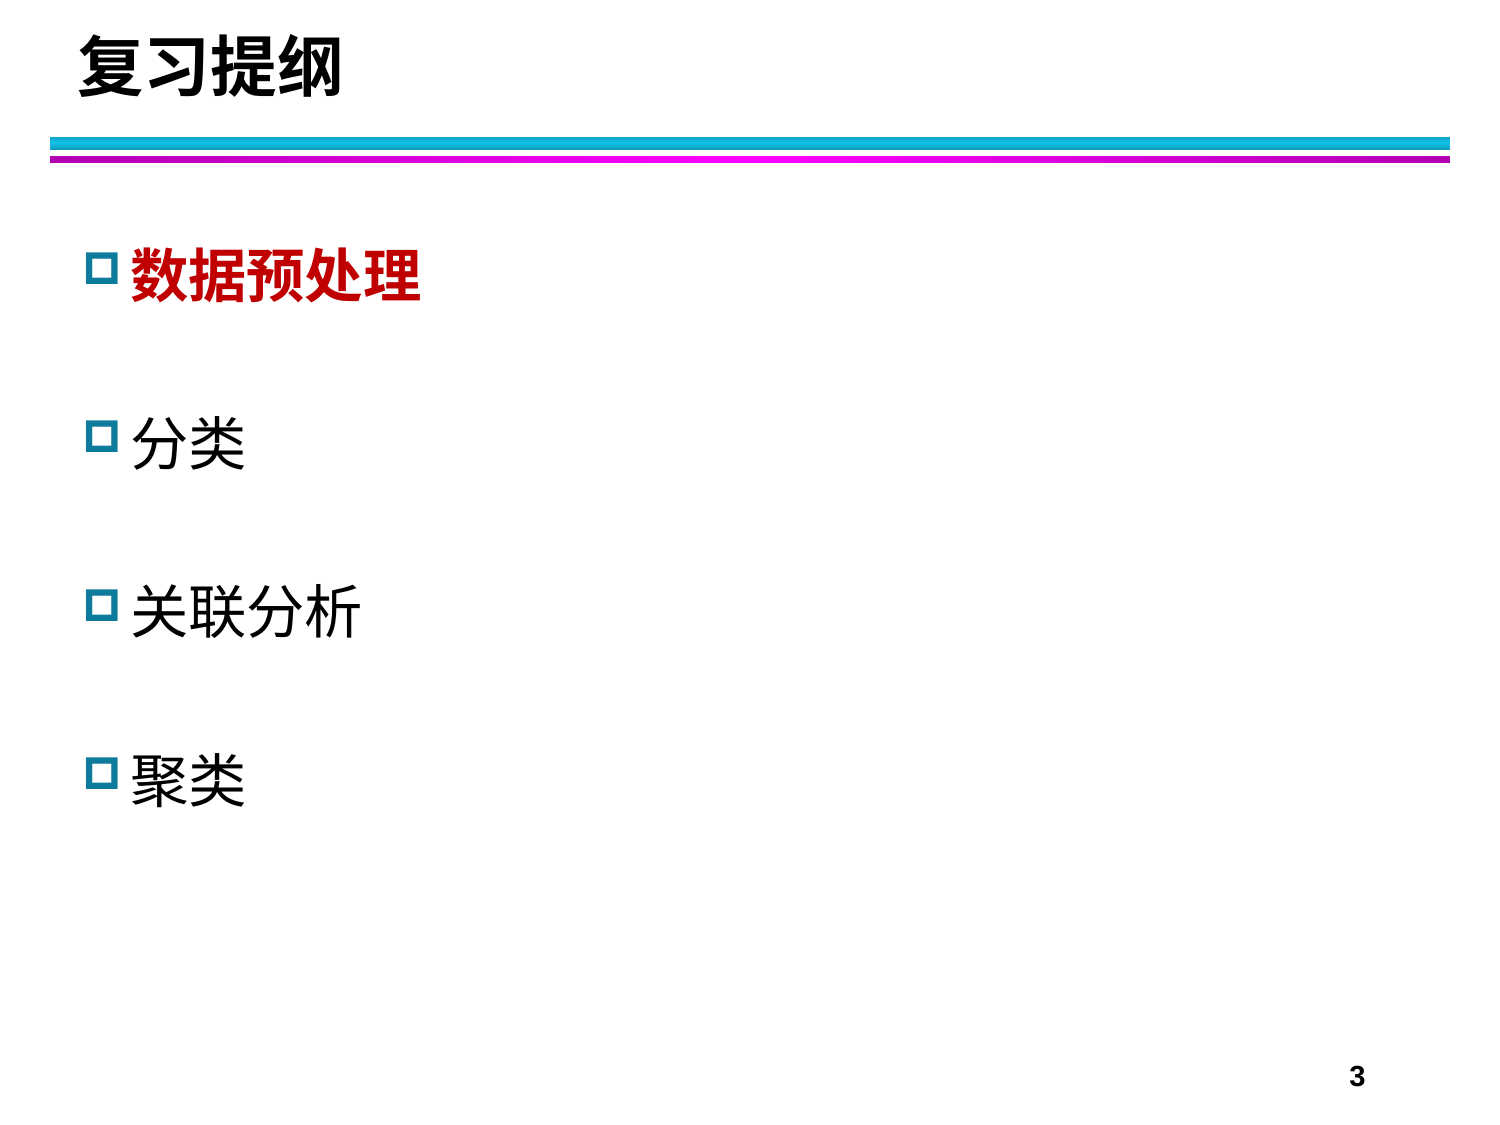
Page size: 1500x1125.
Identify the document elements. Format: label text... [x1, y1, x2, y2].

title 复习提纲 [62, 24, 1421, 113]
list 数据预处理 分类 关联分析 聚类 [67, 231, 1432, 1038]
